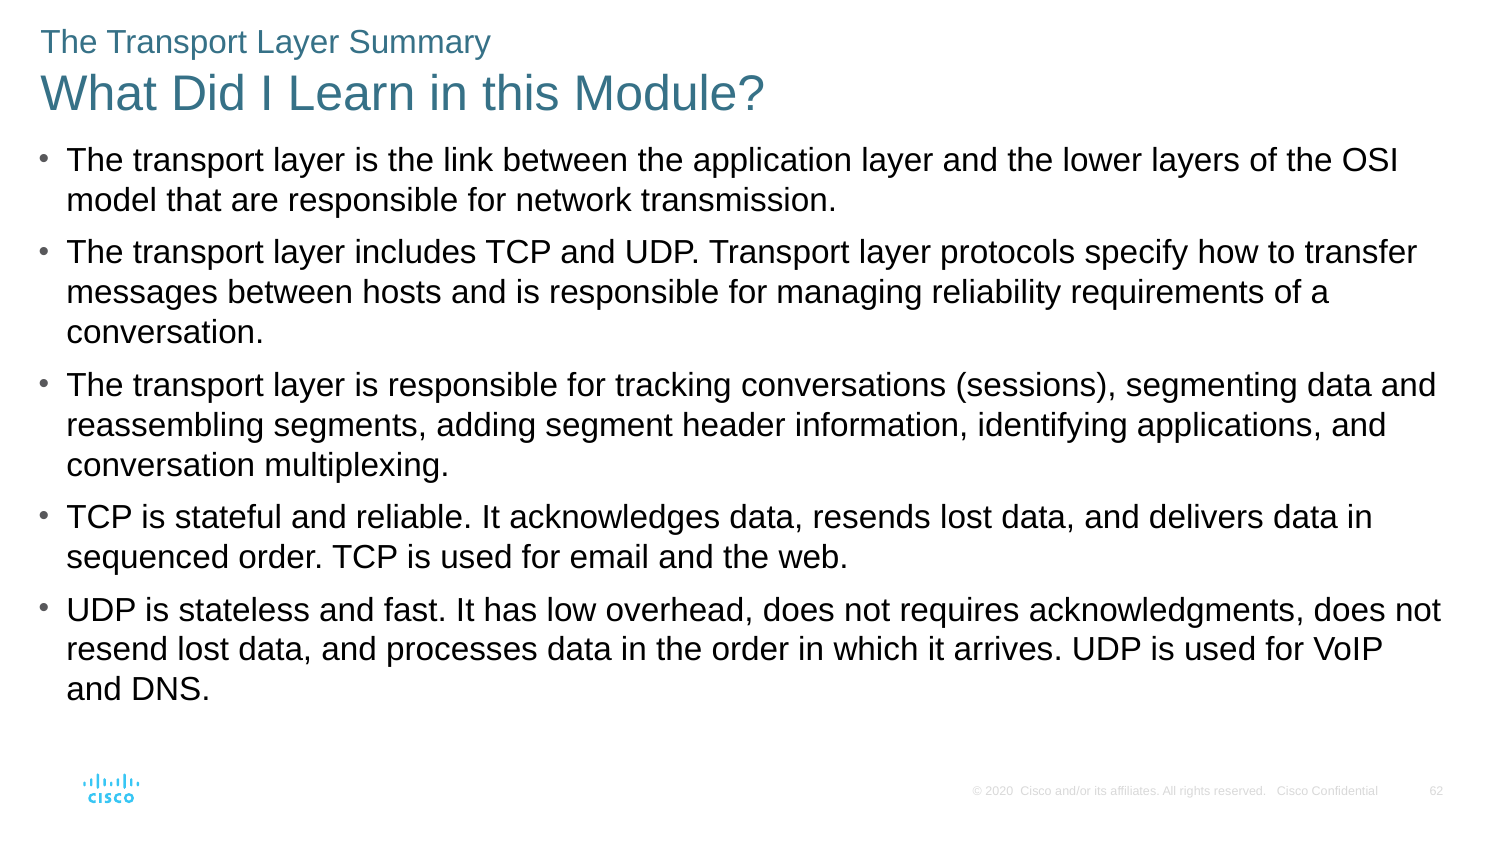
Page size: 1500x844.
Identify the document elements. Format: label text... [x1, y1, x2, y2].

list The transport layer is the link between the application layer and the lower layers of the OSI model that are responsible for network transmission. The transport layer includes TCP and UDP. Transport layer protocols specify how to transfer messages between hosts and is responsible for managing reliability requirements of a conversation. The transport layer is responsible for tracking conversations (sessions), segmenting data and reassembling segments, adding segment header information, identifying applications, and conversation multiplexing. TCP is stateful and reliable. It acknowledges data, resends lost data, and delivers data in sequenced order. TCP is used for email and the web. UDP is stateless and fast. It has low overhead, does not requires acknowledgments, does not resend lost data, and processes data in the order in which it arrives. UDP is used for VoIP and DNS. [23, 130, 1475, 764]
text_box The Transport Layer Summary What Did I Learn in this Module? [25, 8, 1479, 133]
